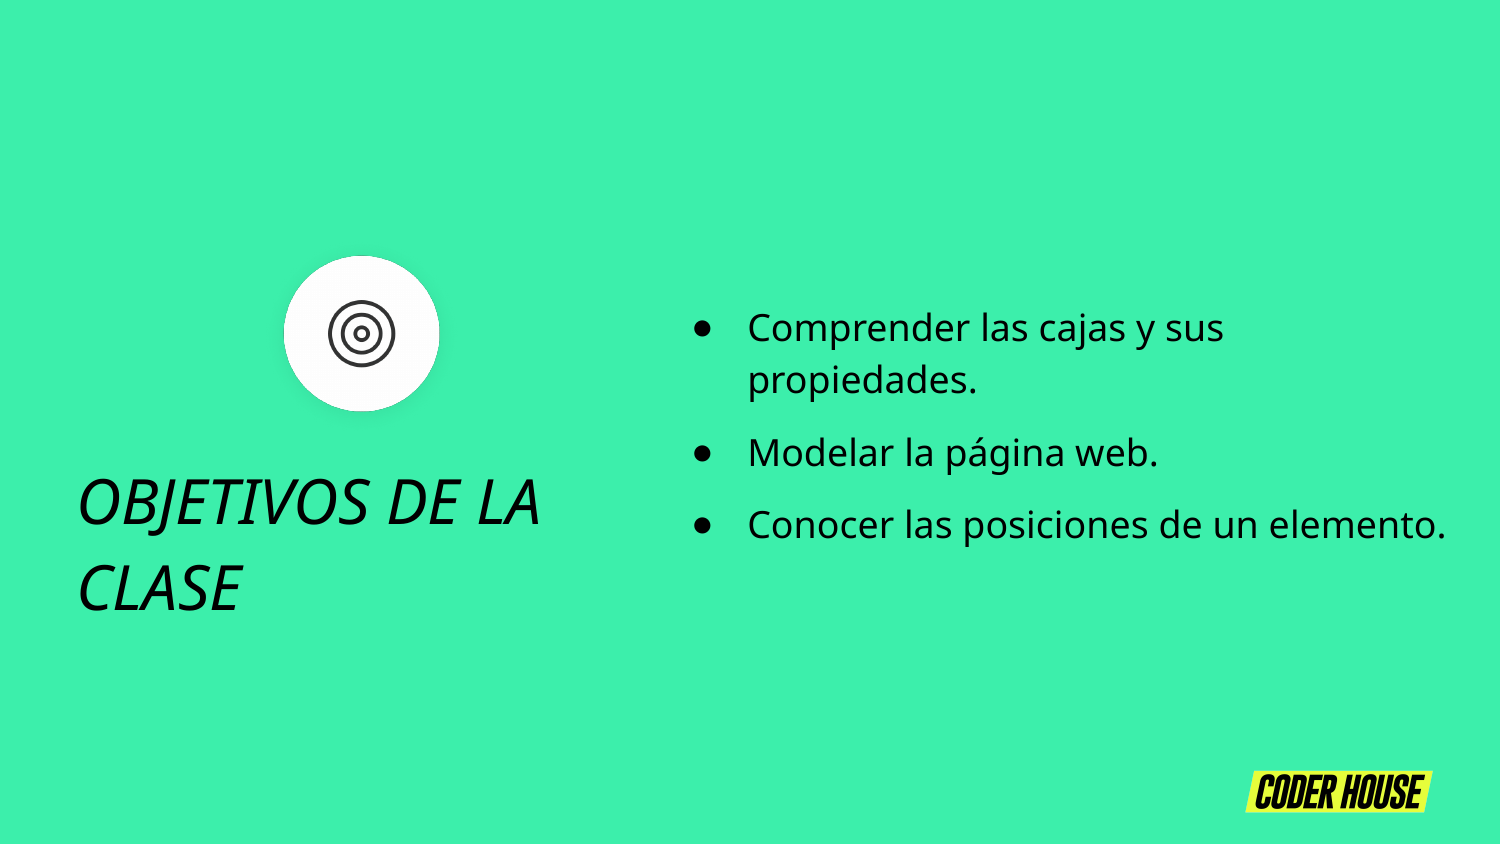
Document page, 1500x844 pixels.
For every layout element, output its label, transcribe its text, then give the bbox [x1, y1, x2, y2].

picture [264, 235, 460, 431]
picture [1241, 764, 1437, 819]
text_box OBJETIVOS DE LA CLASE [61, 435, 658, 598]
text_box Comprender las cajas y sus propiedades. Modelar la página web. Conocer las posiciones de un elemento. [657, 186, 1470, 658]
